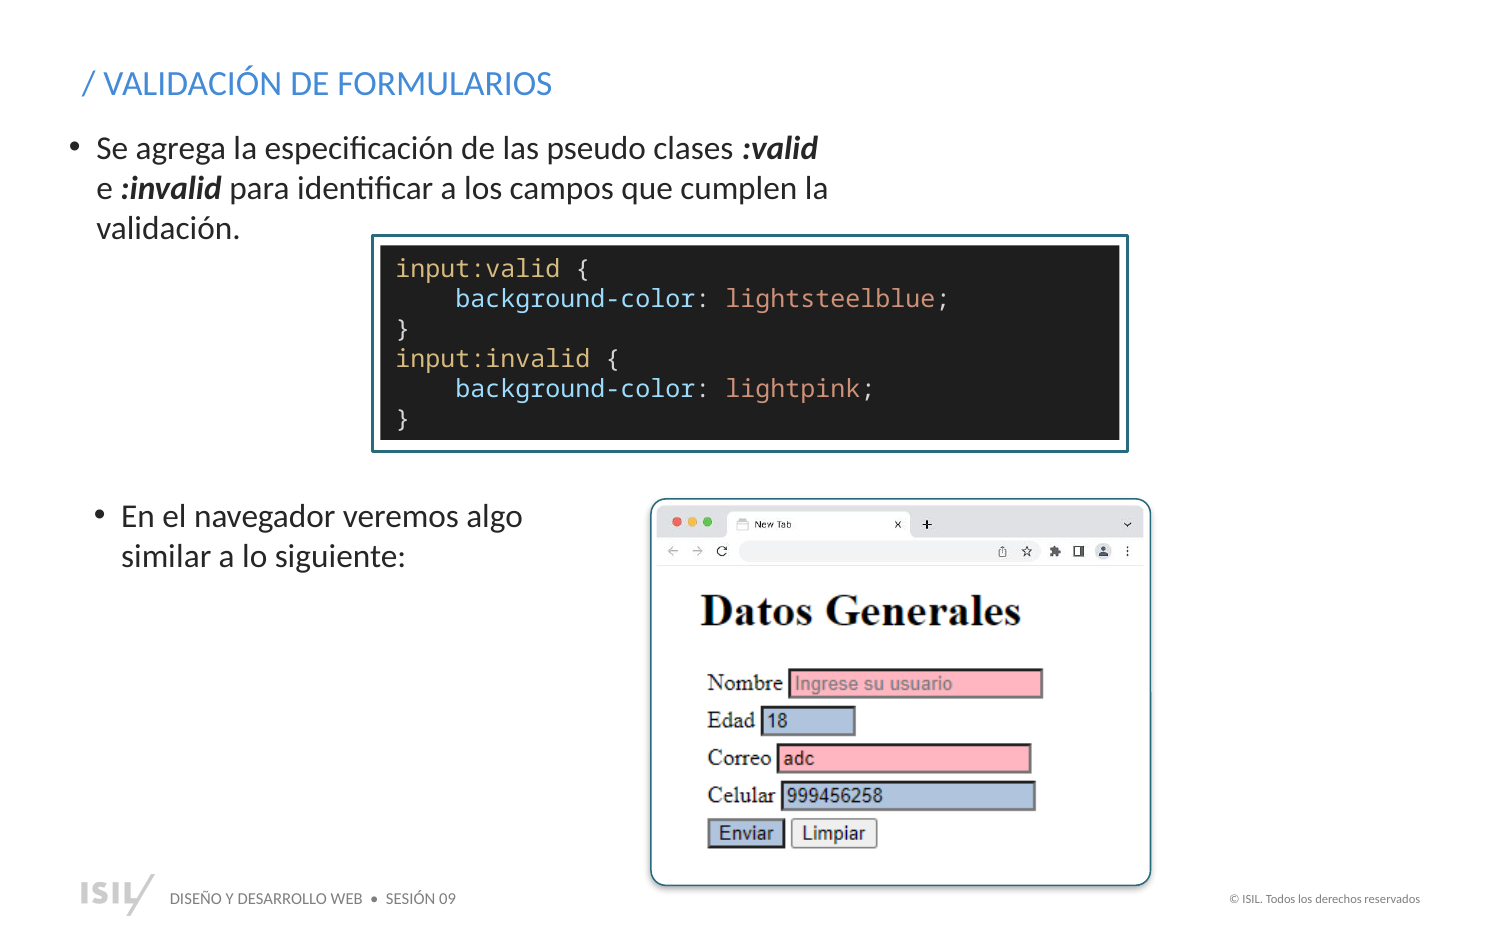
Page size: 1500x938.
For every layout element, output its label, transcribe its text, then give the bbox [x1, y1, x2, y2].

text_box En el navegador veremos algo similar a lo siguiente: [91, 494, 607, 575]
text_box / VALIDACIÓN DE FORMULARIOS [66, 52, 1249, 111]
text_box input:valid { background-color: lightsteelblue; } input:invalid { background-color: lightpink; } [380, 245, 1120, 440]
text_box ≈¬¬¬ççç [372, 235, 1128, 452]
text_box Se agrega la especificación de las pseudo clases :valid e :invalid para identificar a los campos que cumplen la validación. [66, 126, 942, 247]
text_box [650, 498, 1151, 886]
picture [656, 505, 1144, 877]
